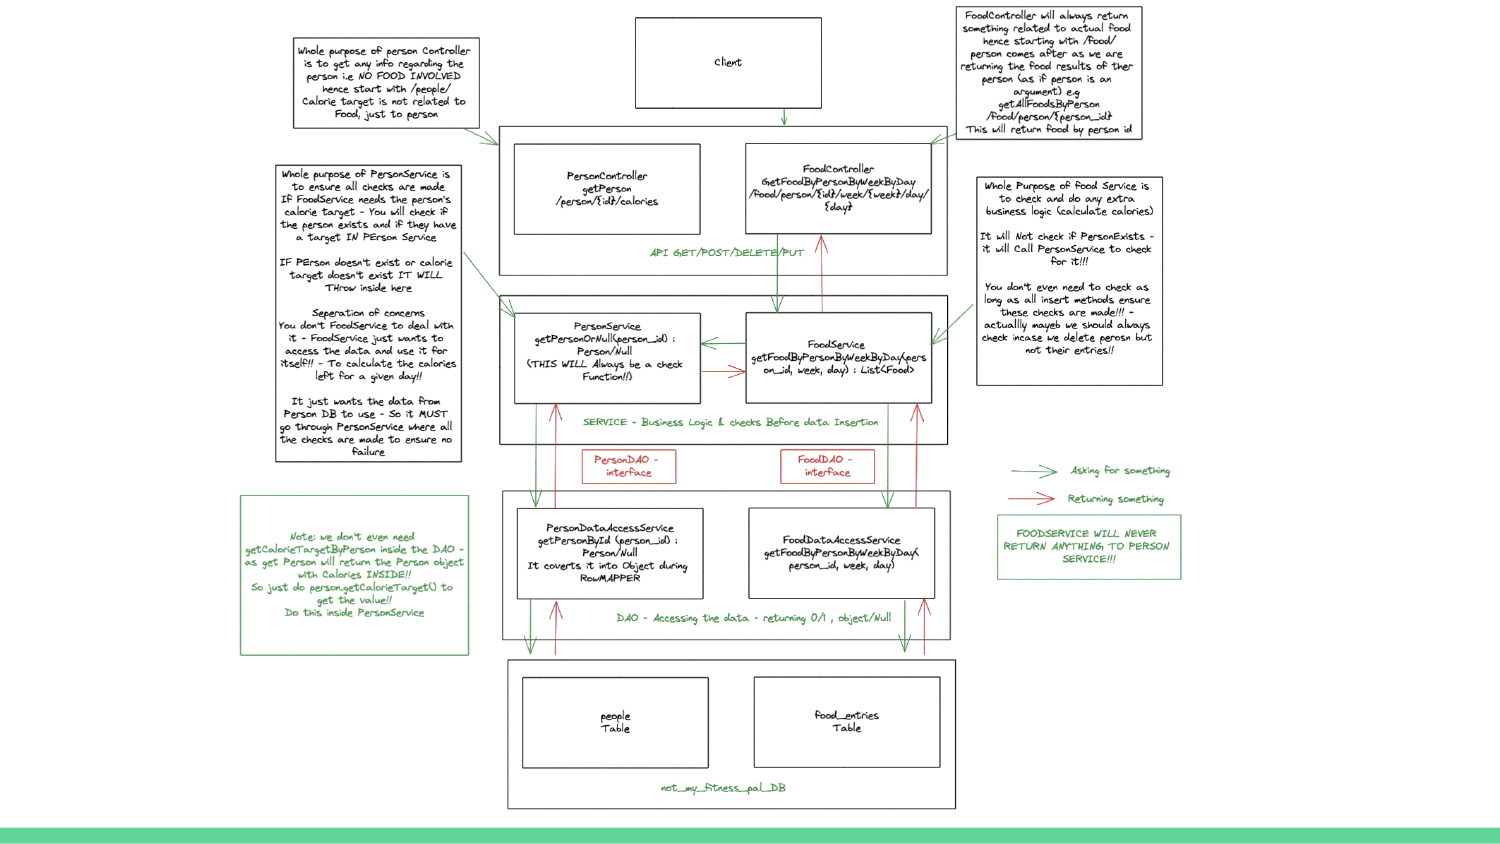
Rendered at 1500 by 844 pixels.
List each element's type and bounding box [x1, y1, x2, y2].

picture [213, 0, 1207, 815]
